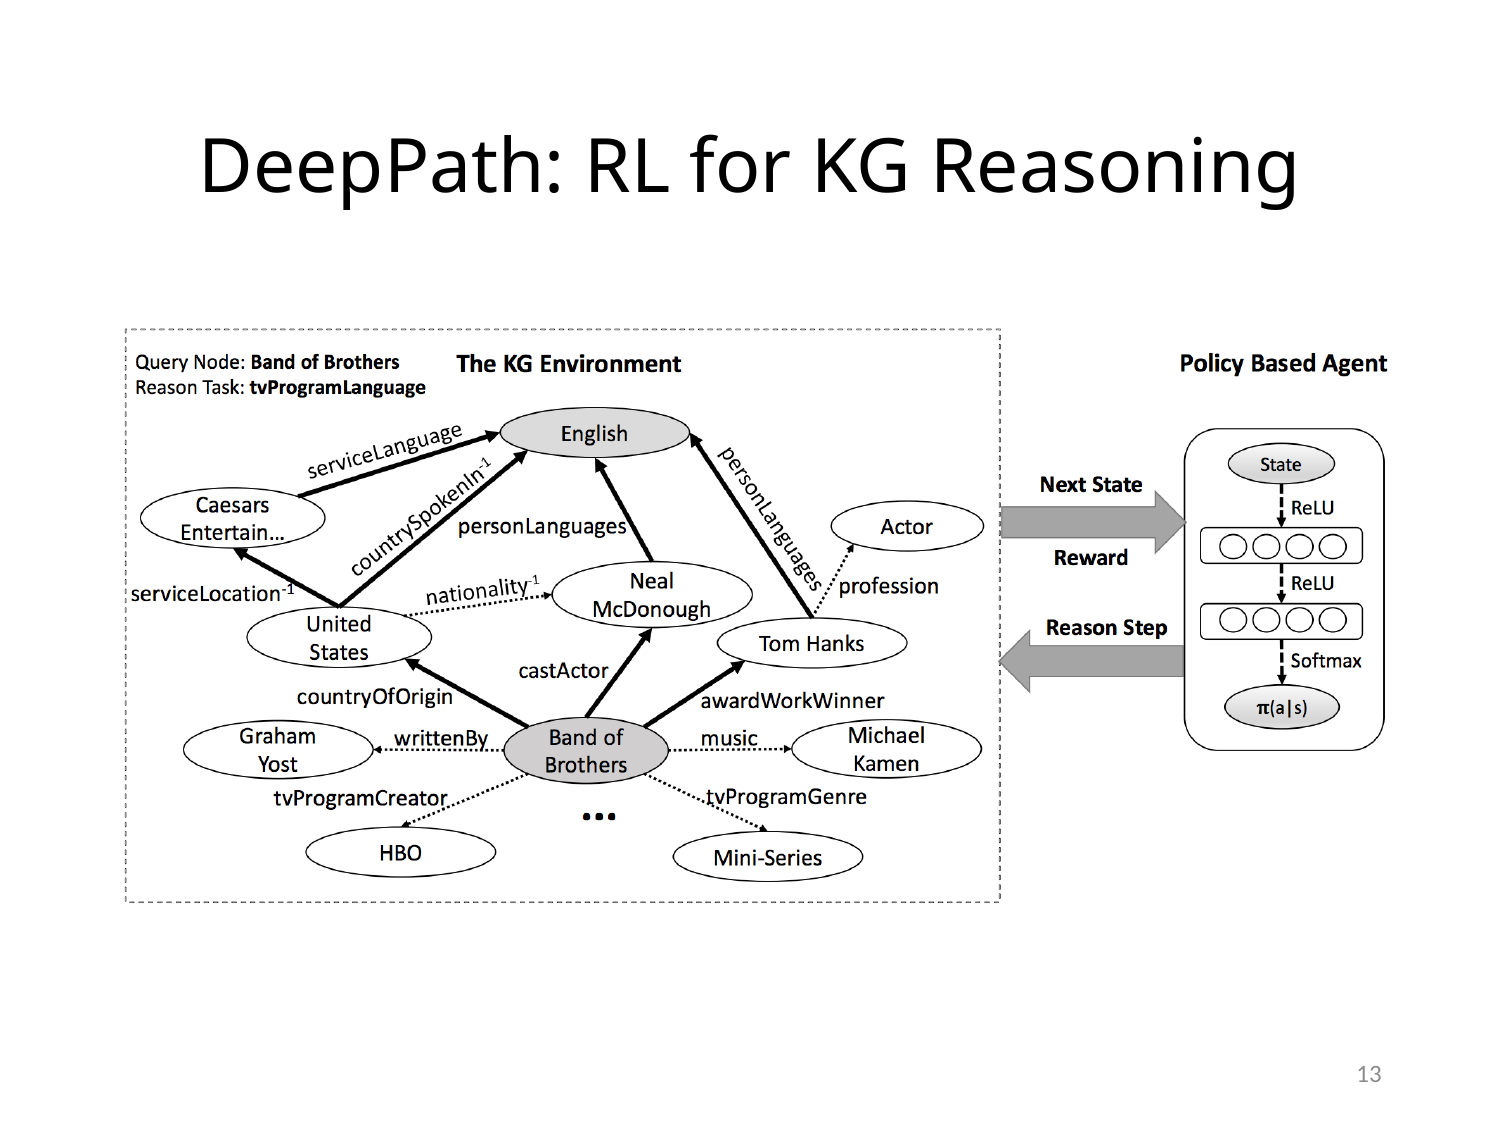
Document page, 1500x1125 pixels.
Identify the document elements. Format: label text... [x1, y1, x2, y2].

slide_number 13 [1059, 1042, 1397, 1103]
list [103, 307, 1397, 1006]
title DeepPath: RL for KG Reasoning [103, 59, 1397, 278]
